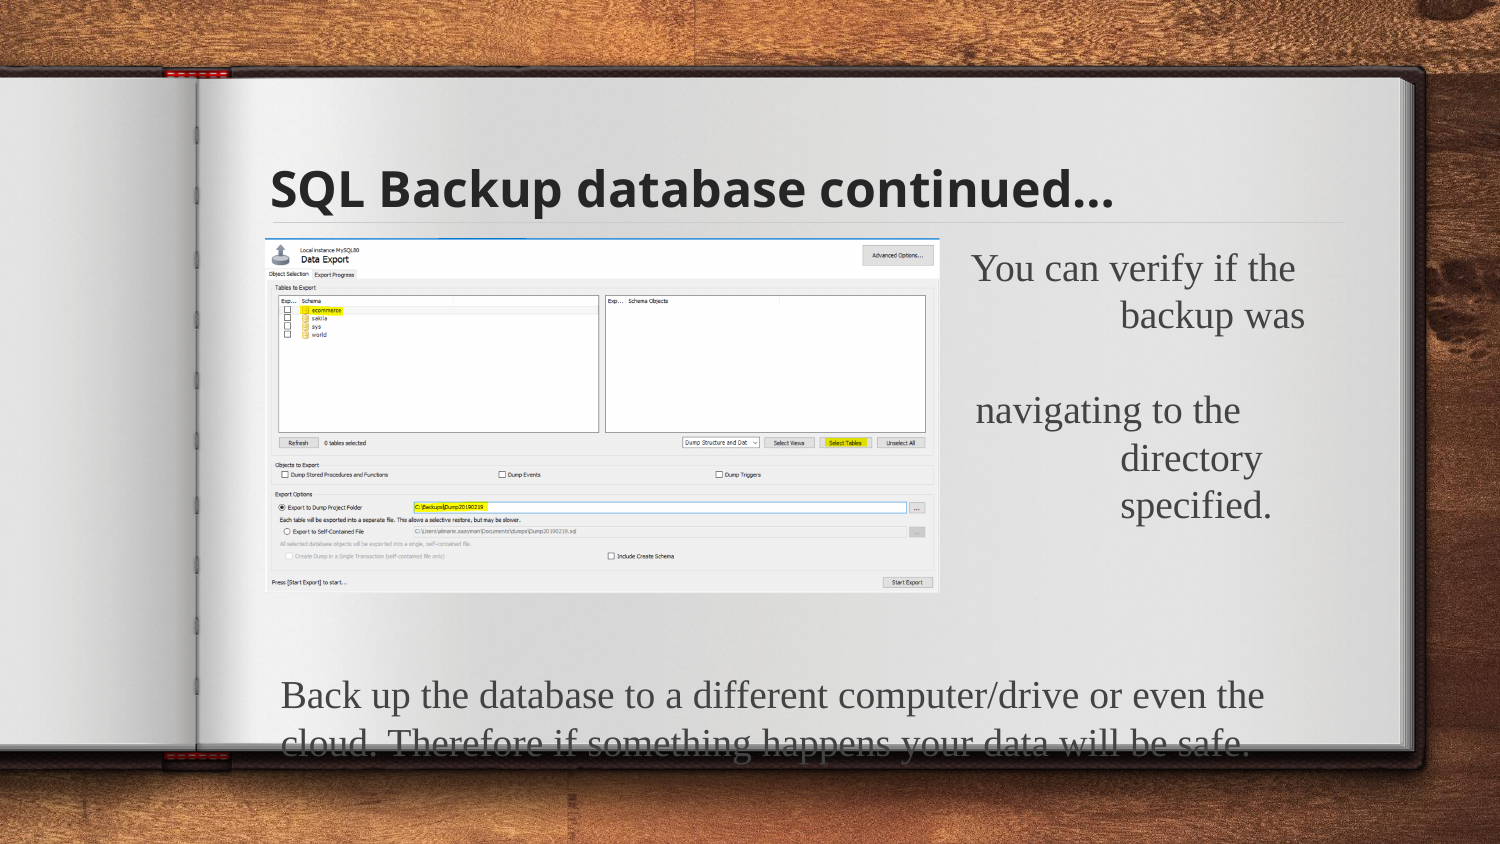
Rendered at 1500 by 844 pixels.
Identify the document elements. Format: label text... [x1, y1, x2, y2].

picture [0, 0, 1500, 844]
title SQL Backup database continued… [255, 117, 1341, 226]
list You can verify if the backup was created by navigating to the directory you specified. Back up the database to a different computer/drive or even the cloud. Therefore if something happens your data will be safe. [255, 226, 1341, 726]
